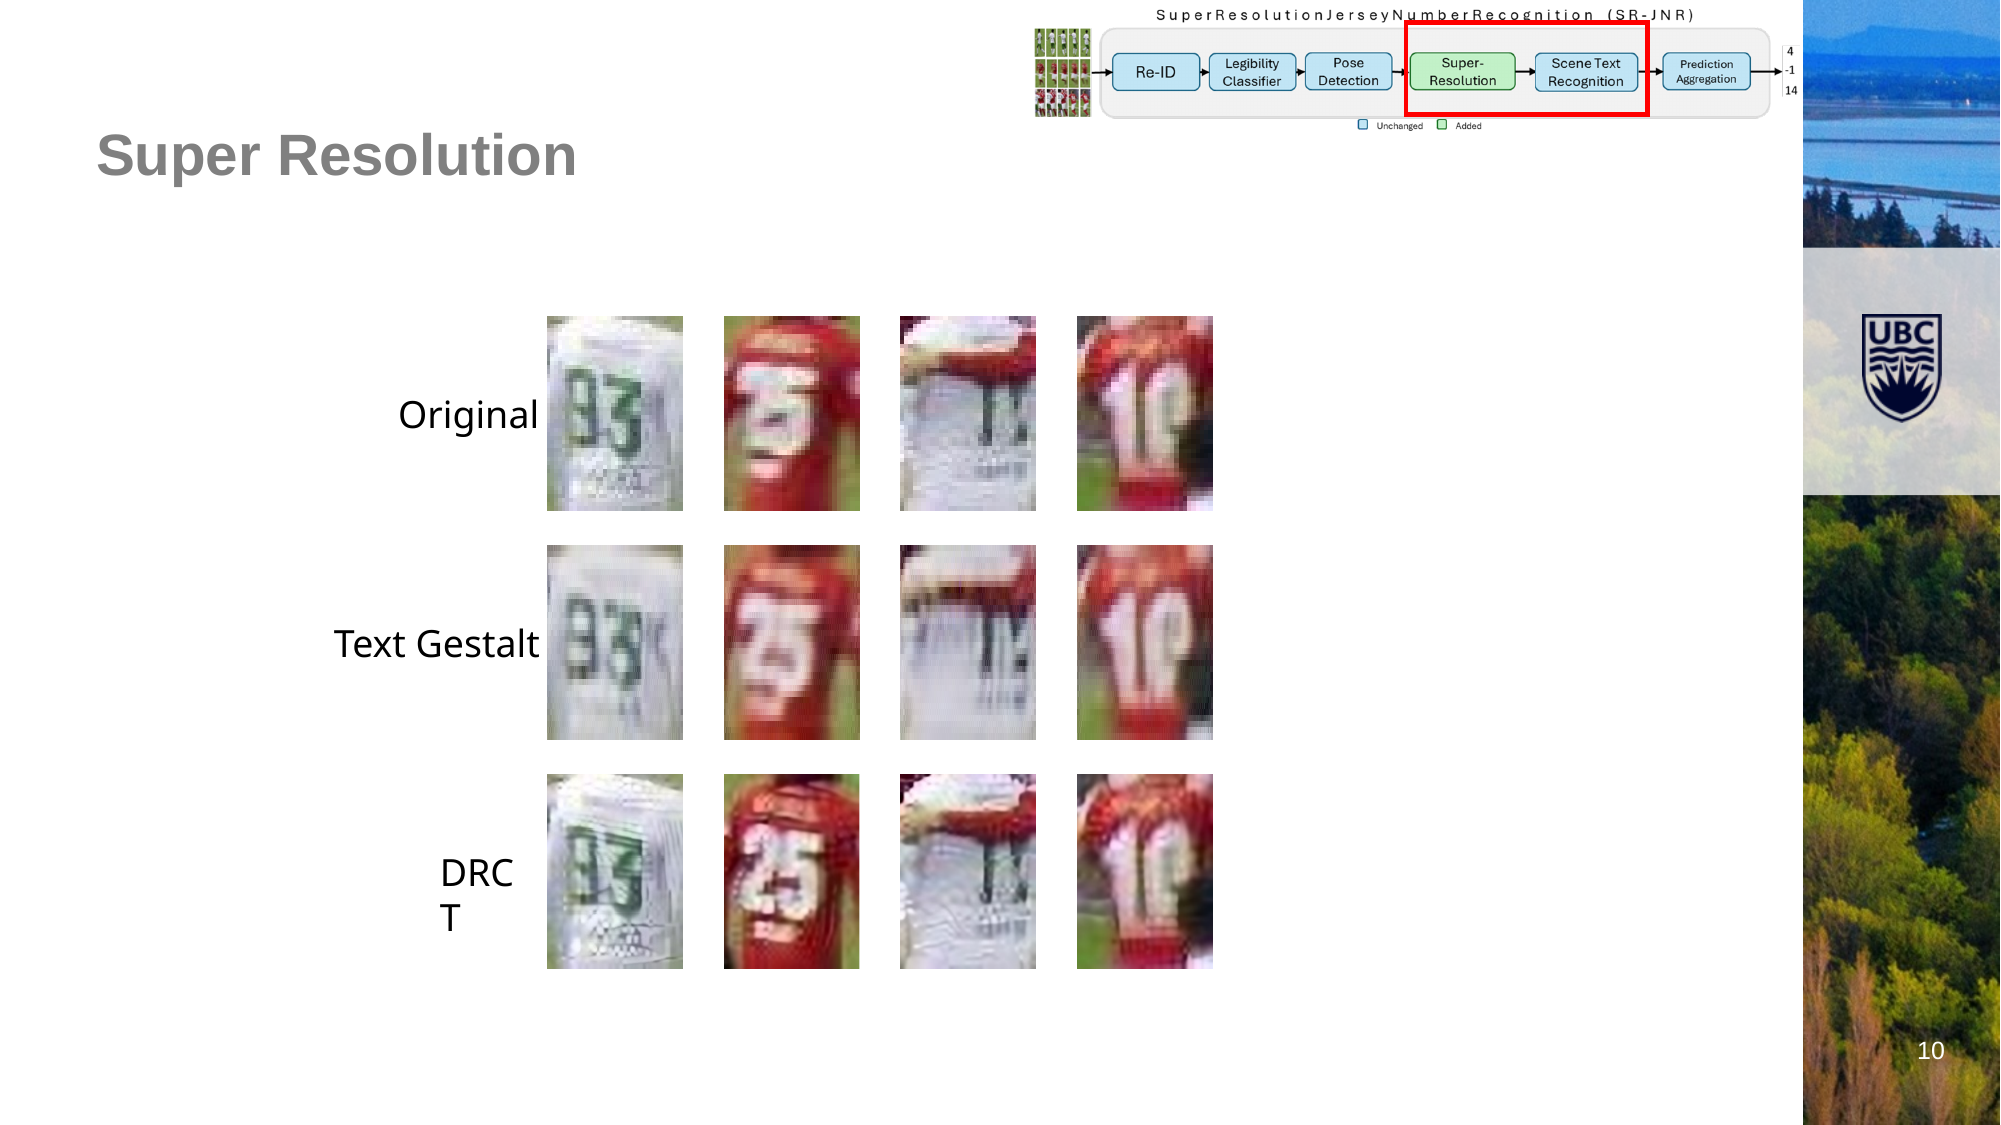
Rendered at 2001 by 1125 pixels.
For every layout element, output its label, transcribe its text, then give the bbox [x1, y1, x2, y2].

picture [1862, 314, 1942, 423]
picture [1034, 0, 1801, 138]
picture [1803, 496, 2000, 1125]
picture [1803, 0, 2000, 247]
title Super Resolution [96, 90, 1772, 227]
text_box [325, 316, 1213, 969]
